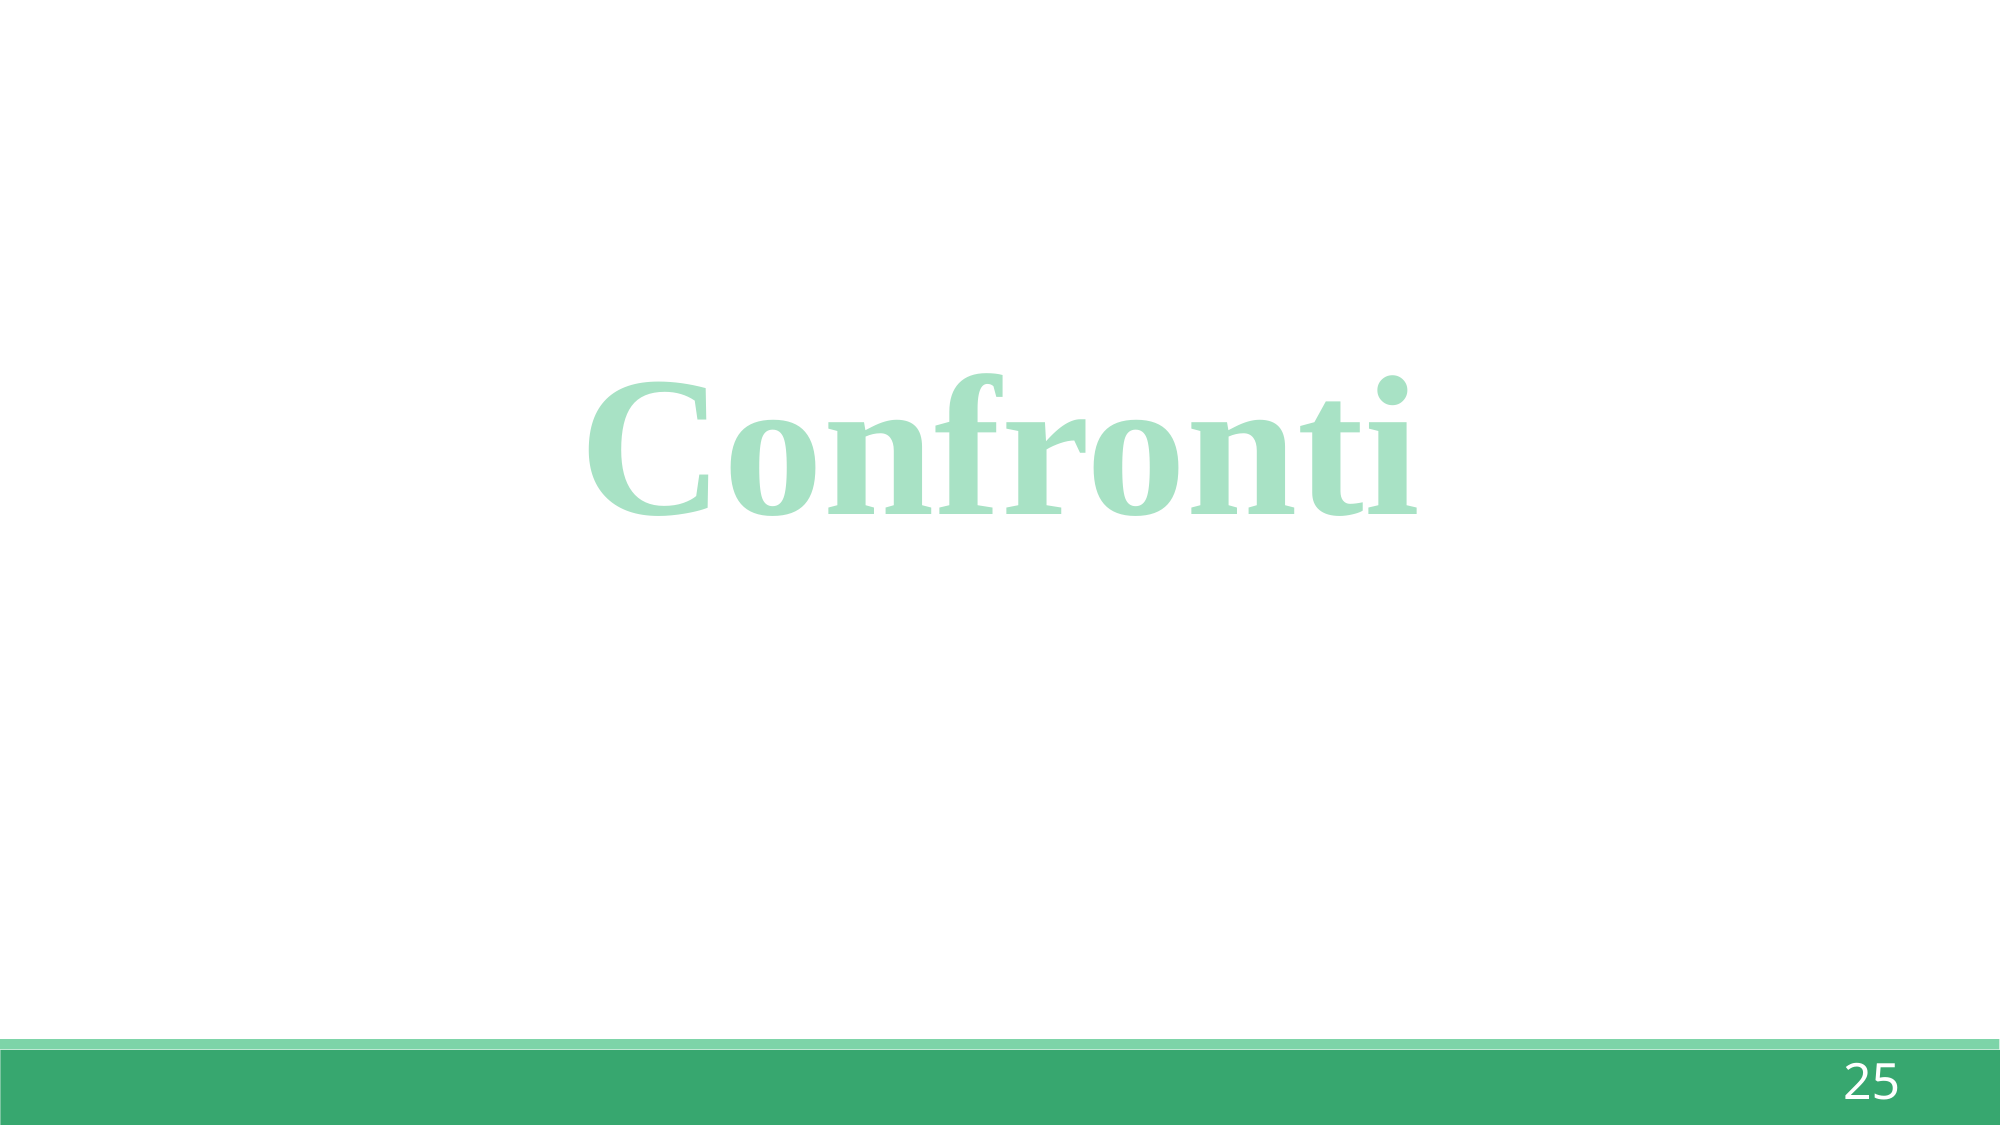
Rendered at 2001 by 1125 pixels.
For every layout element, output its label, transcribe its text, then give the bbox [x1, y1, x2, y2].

slide_number 25 [1699, 1053, 1916, 1114]
text_box Confronti [559, 342, 1441, 563]
